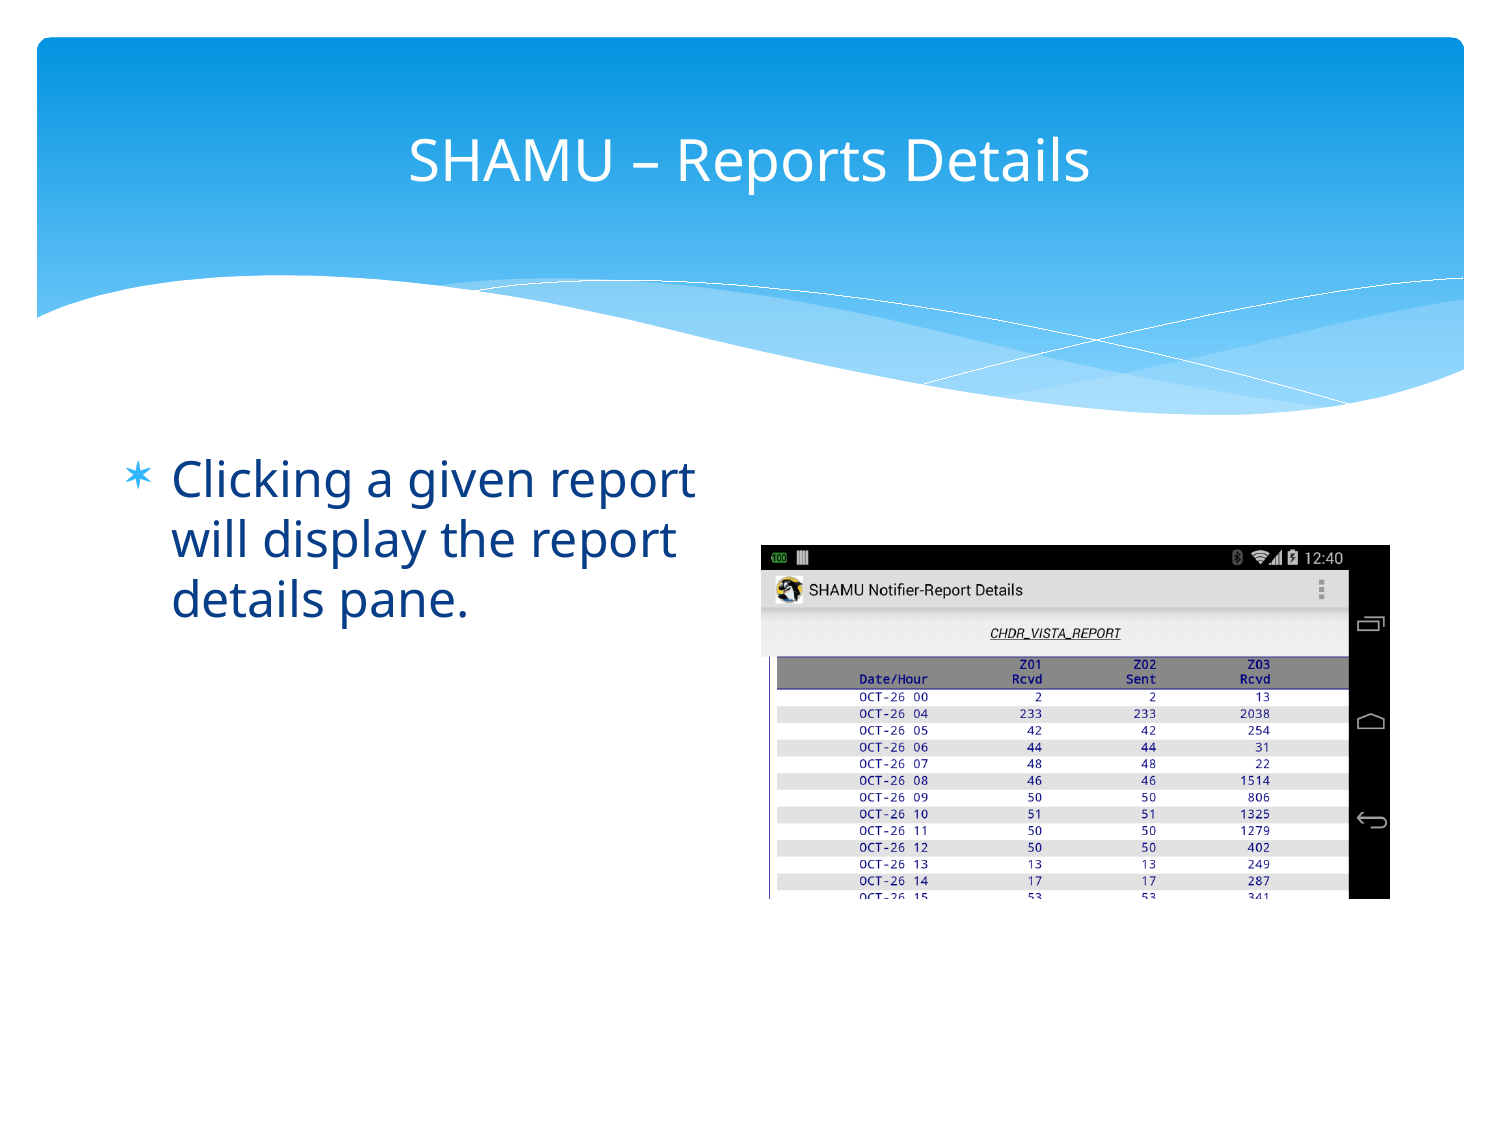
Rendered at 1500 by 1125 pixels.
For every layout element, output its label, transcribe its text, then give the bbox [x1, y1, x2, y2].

title SHAMU – Reports Details [75, 55, 1425, 261]
list Clicking a given report will display the report details pane. [111, 439, 738, 1005]
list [761, 545, 1390, 899]
